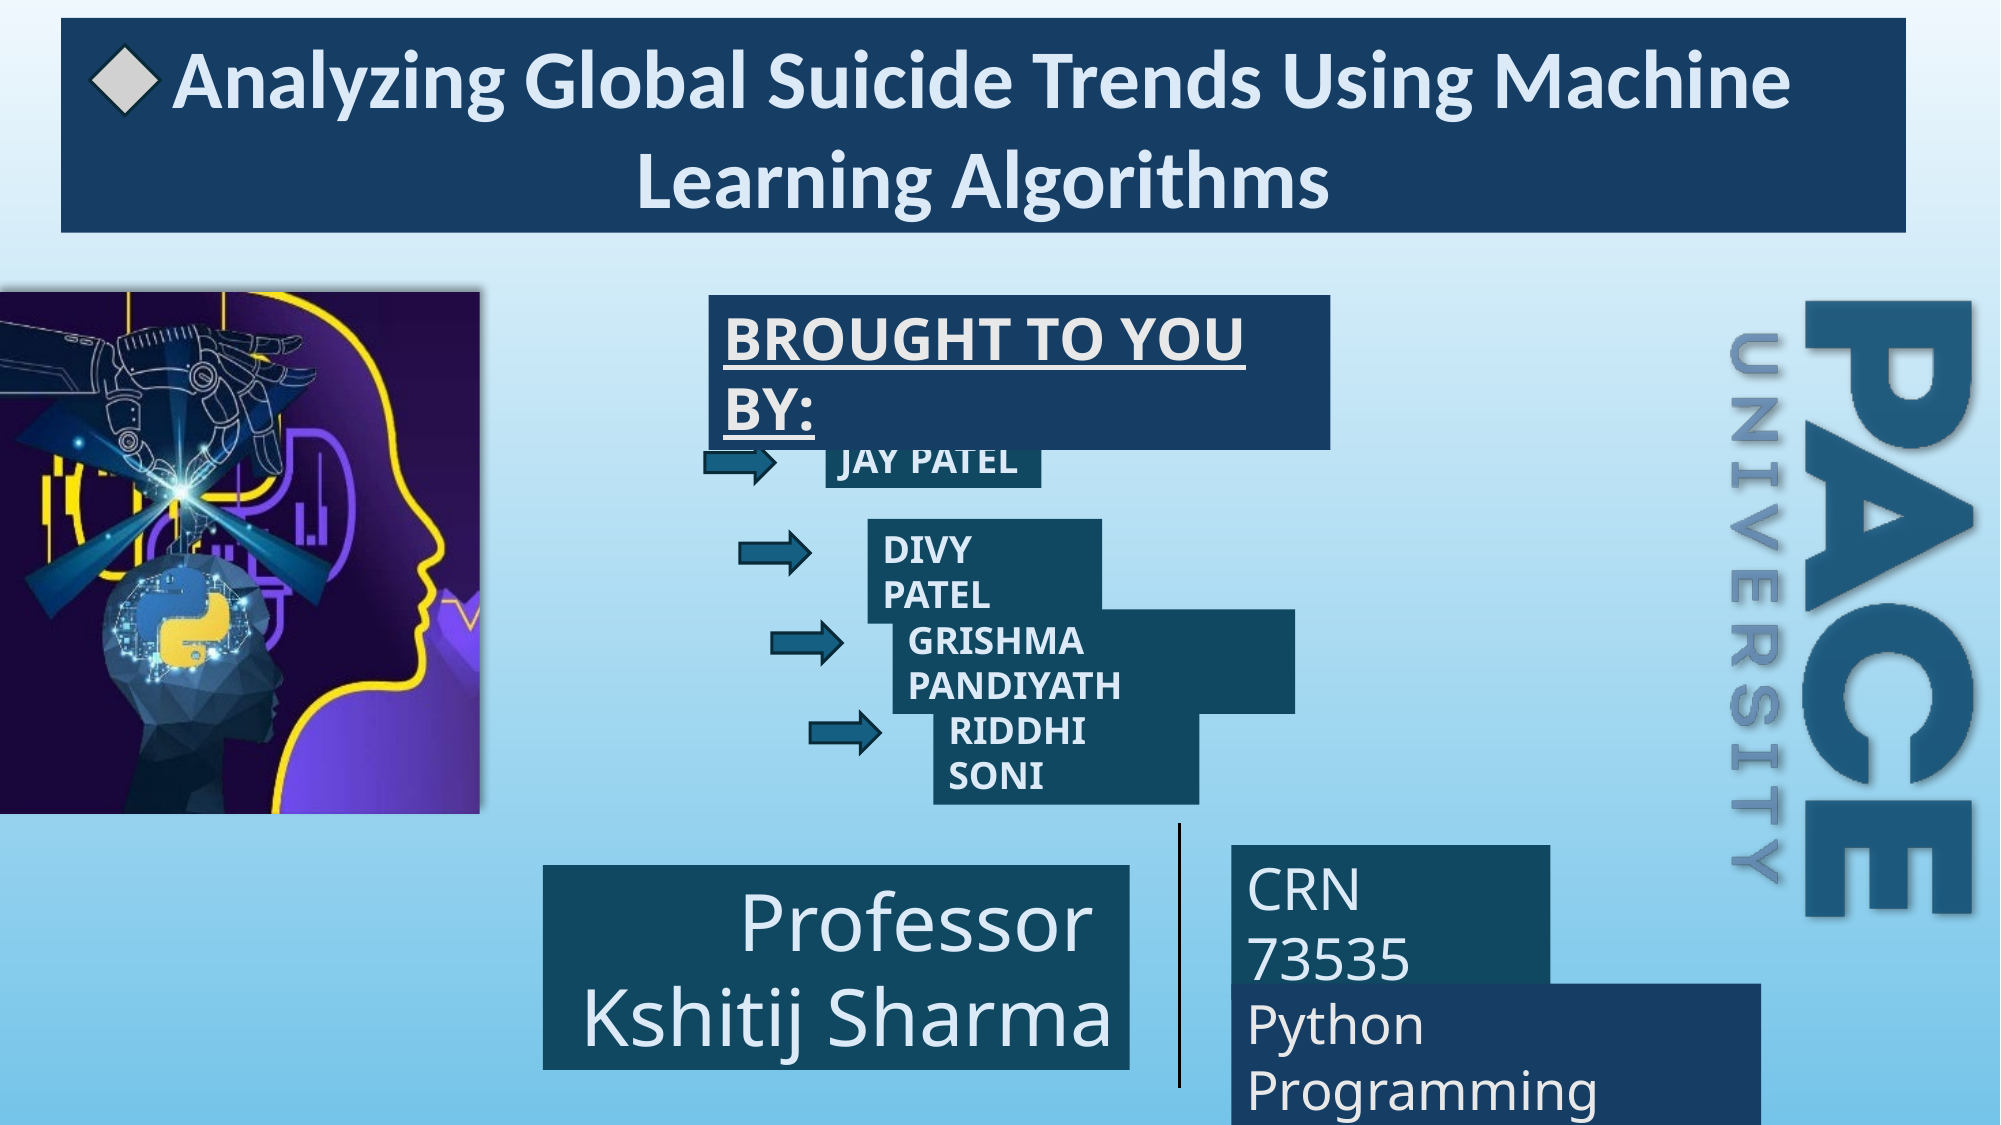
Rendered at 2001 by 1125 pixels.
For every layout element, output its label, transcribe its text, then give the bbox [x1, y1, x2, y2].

text_box Professor Kshitij Sharma [542, 865, 1130, 1070]
picture [0, 291, 481, 815]
text_box CRN 73535 [1231, 845, 1551, 983]
text_box DIVY PATEL [867, 518, 1103, 624]
text_box GRISHMA PANDIYATH [892, 609, 1296, 714]
picture [1503, 268, 2000, 956]
text_box [703, 450, 778, 487]
text_box [770, 619, 845, 667]
text_box JAY PATEL [825, 450, 1042, 488]
text_box [808, 709, 883, 757]
text_box [87, 42, 163, 118]
text_box Analyzing Global Suicide Trends Using Machine Learning Algorithms [61, 17, 1906, 233]
text_box RIDDHI SONI [933, 699, 1200, 805]
text_box BROUGHT TO YOU BY: [708, 295, 1331, 450]
text_box [738, 529, 813, 577]
text_box Python Programming [1231, 983, 1762, 1125]
